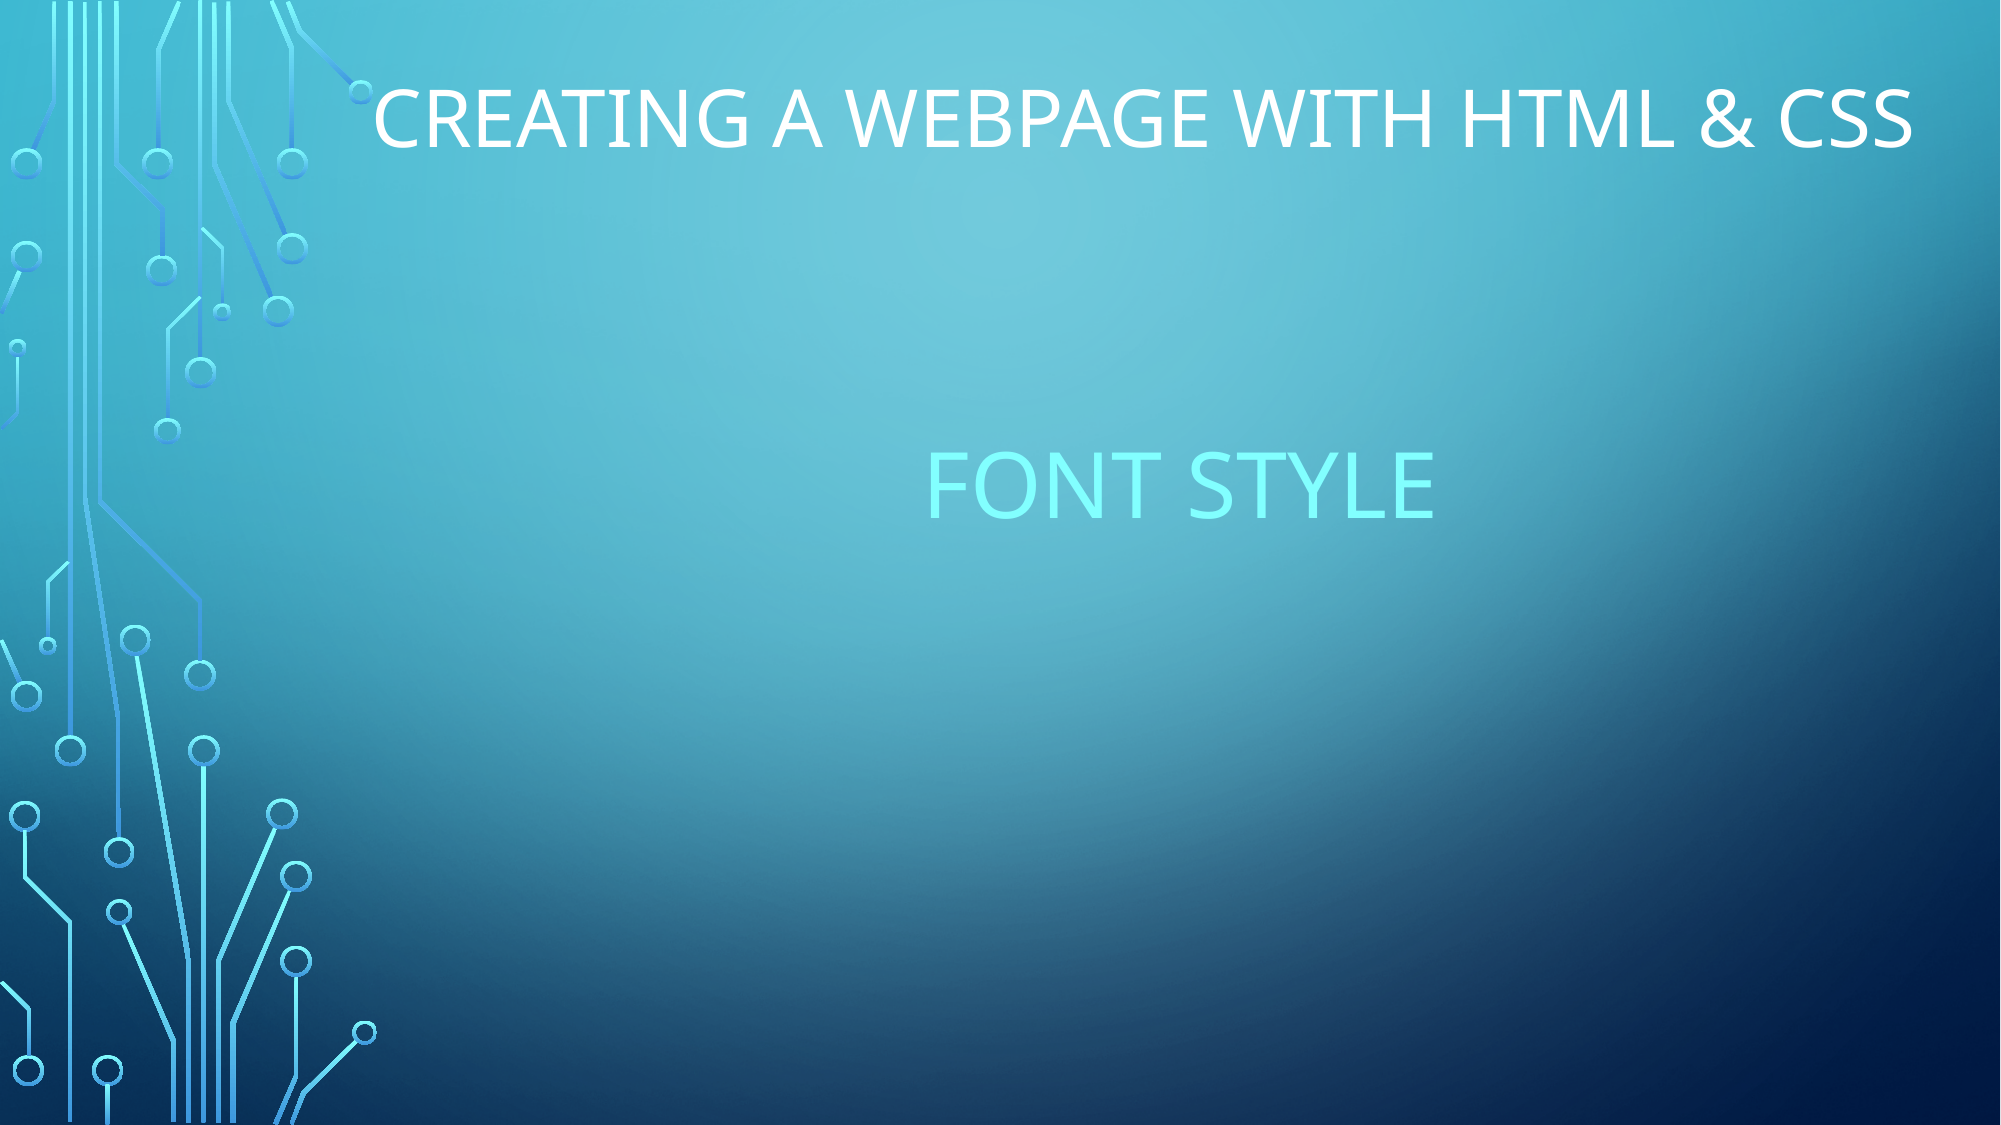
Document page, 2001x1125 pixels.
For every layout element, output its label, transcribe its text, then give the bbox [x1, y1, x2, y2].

title CREATING A WEBPAGE WITH html & css [356, 19, 1946, 173]
subtitle Font style [307, 265, 1946, 869]
